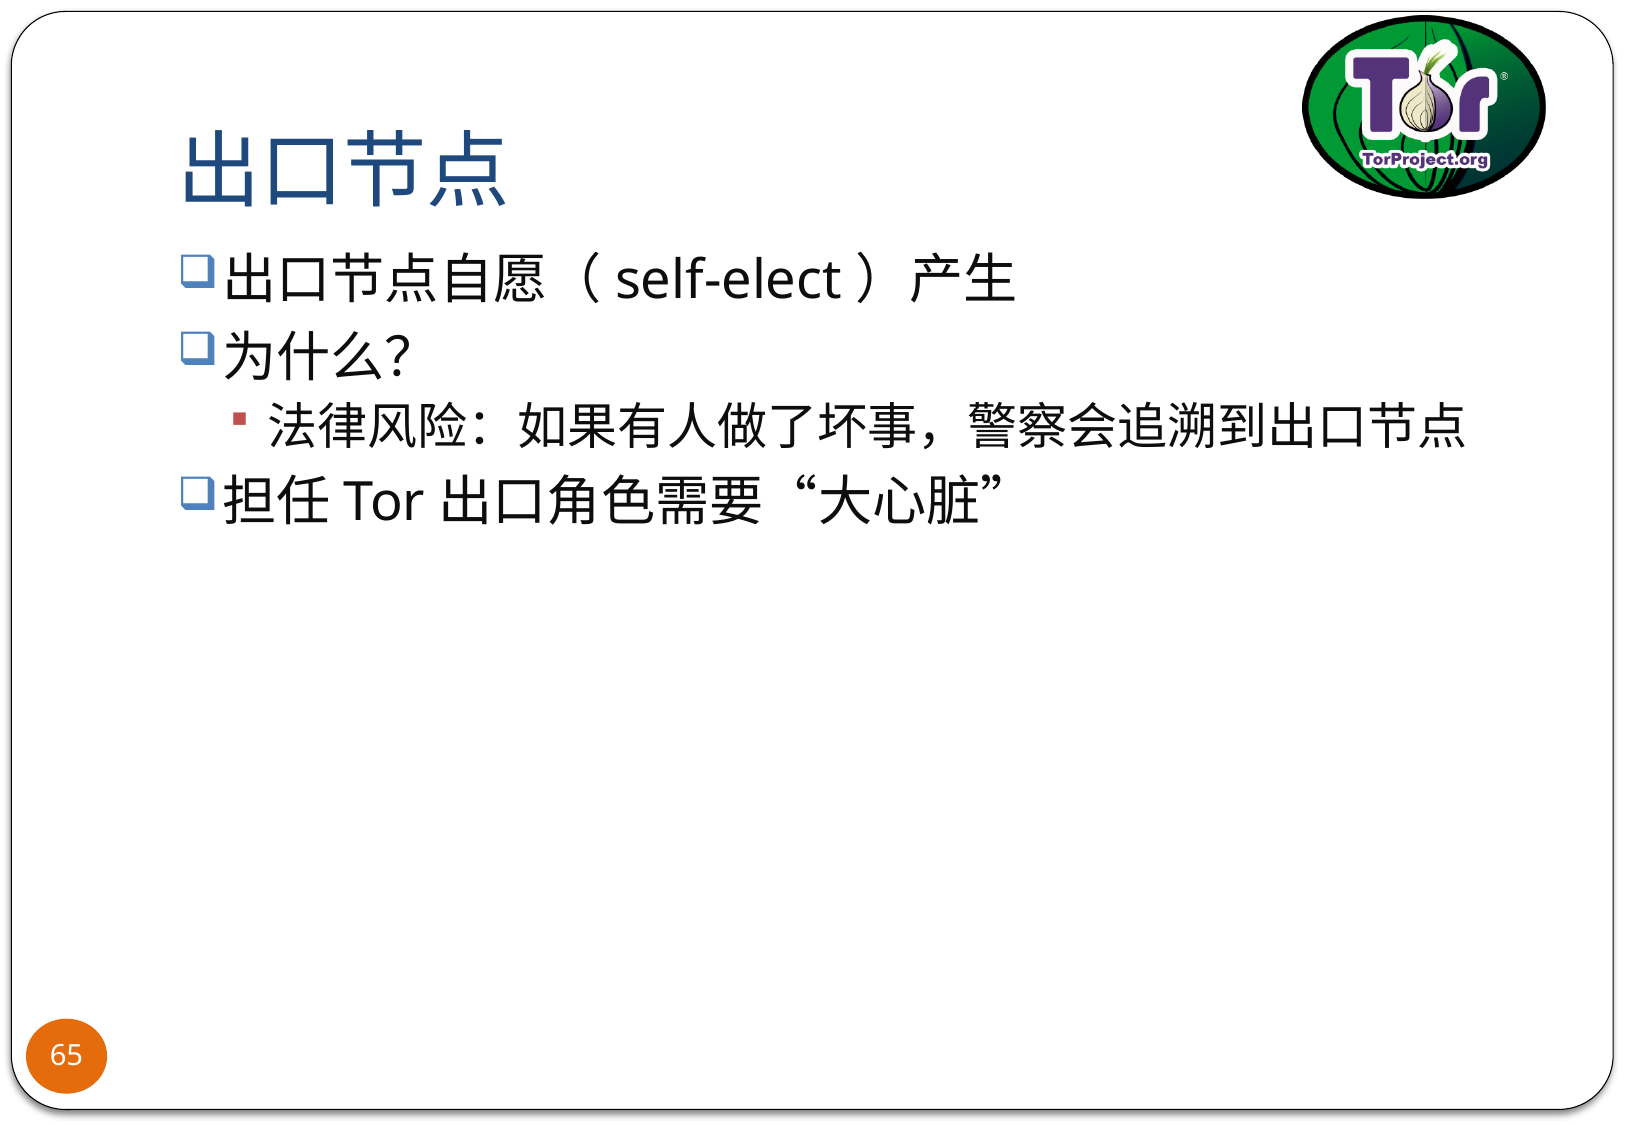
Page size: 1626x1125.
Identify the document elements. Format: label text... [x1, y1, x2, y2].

title 出口节点 [162, 45, 1544, 233]
list 出口节点自愿（self-elect）产生 为什么？ 法律风险：如果有人做了坏事，警察会追溯到出口节点 担任Tor出口角色需要“大心脏” [162, 237, 1544, 988]
picture [1302, 15, 1547, 199]
slide_number 65 [25, 1018, 108, 1094]
